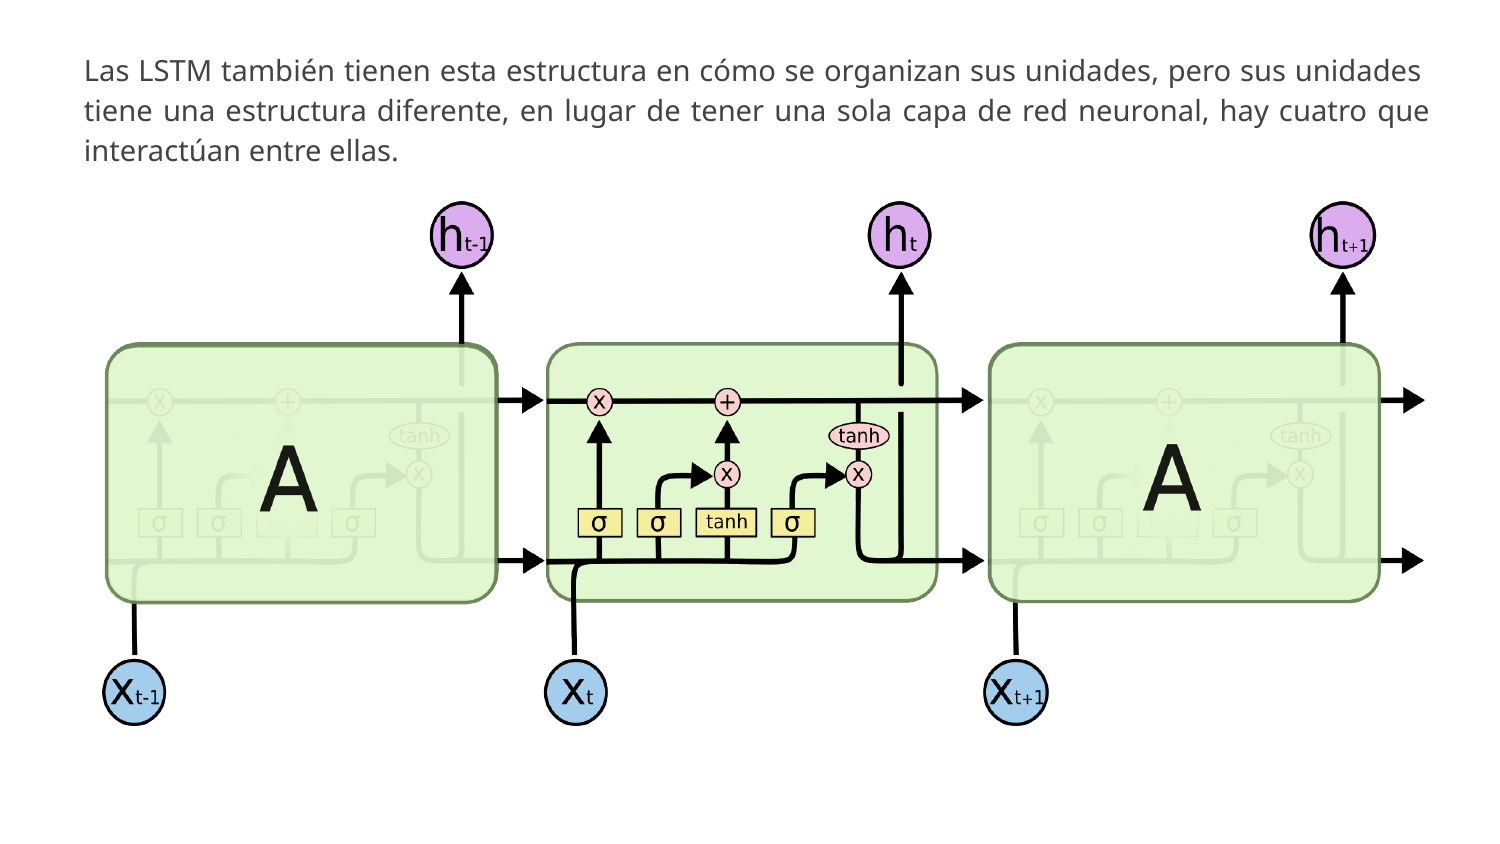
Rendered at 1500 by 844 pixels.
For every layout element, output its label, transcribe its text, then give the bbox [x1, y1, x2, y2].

list Las LSTM también tienen esta estructura en cómo se organizan sus unidades, pero sus unidades tiene una estructura diferente, en lugar de tener una sola capa de red neuronal, hay cuatro que interactúan entre ellas. [68, 32, 1447, 181]
picture [102, 201, 1425, 726]
